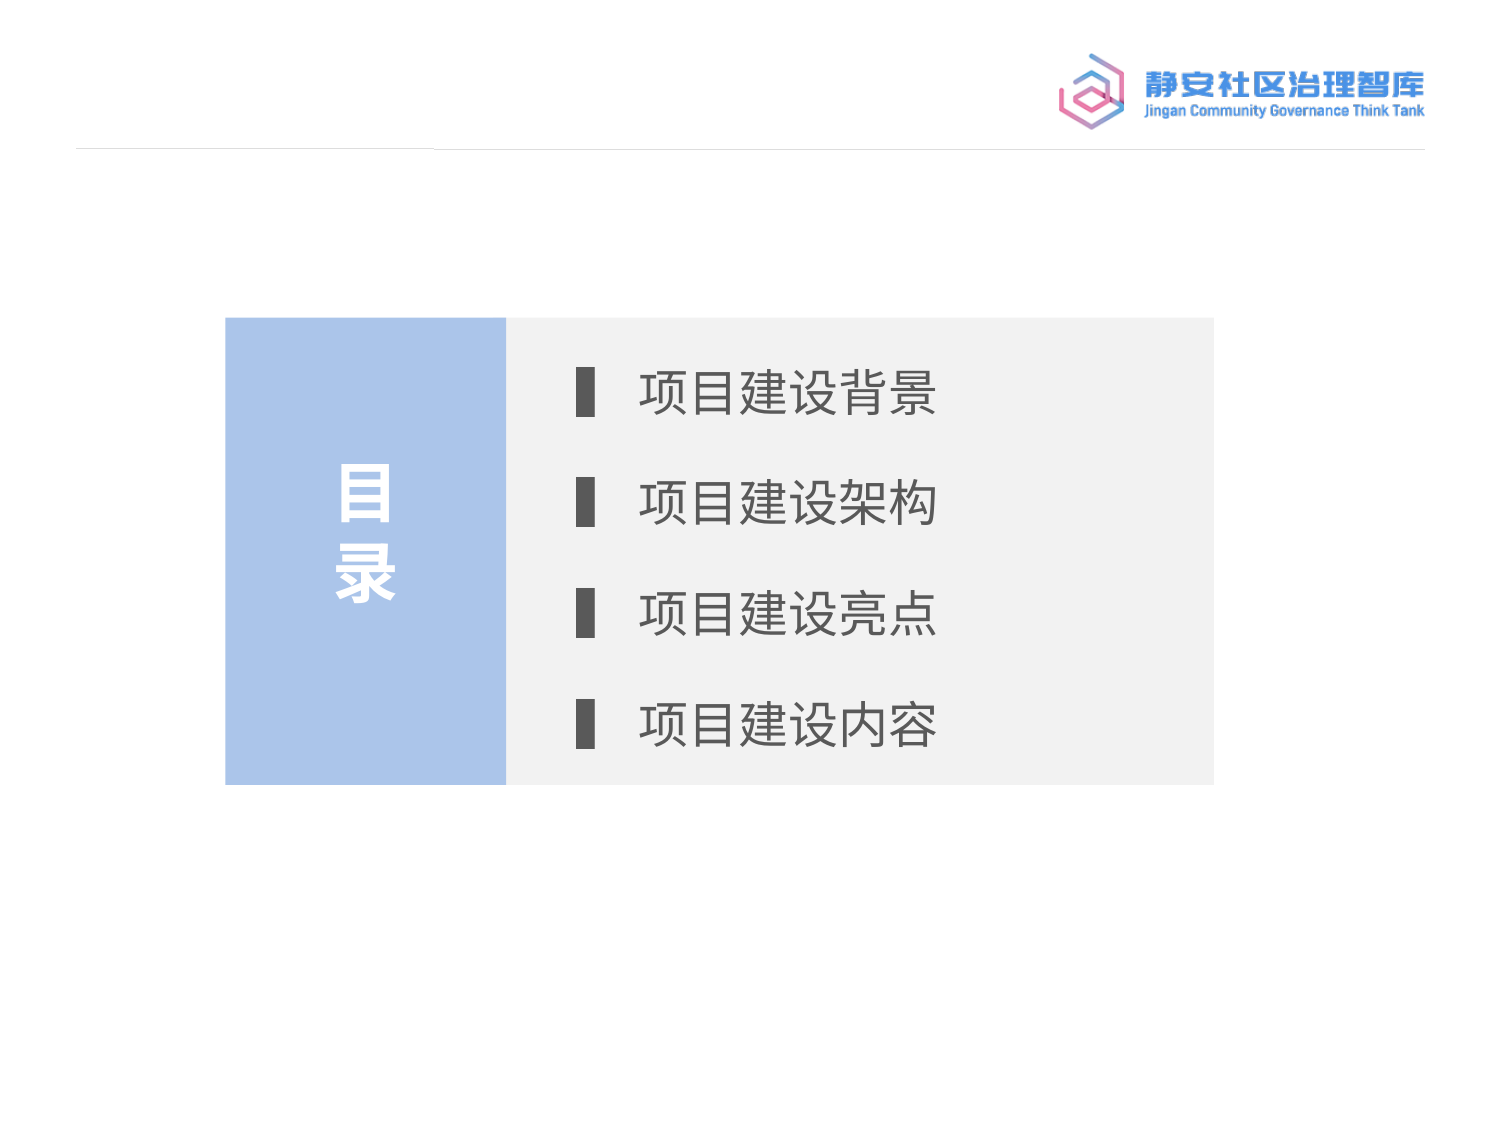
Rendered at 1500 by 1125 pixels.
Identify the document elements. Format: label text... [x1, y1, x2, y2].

text_box [223, 316, 508, 787]
picture [1059, 53, 1425, 130]
text_box [508, 316, 1216, 787]
text_box ▍项目建设背景 ▍项目建设架构 ▍项目建设亮点 ▍项目建设内容 [561, 323, 1385, 790]
text_box 目 录 [270, 479, 462, 618]
